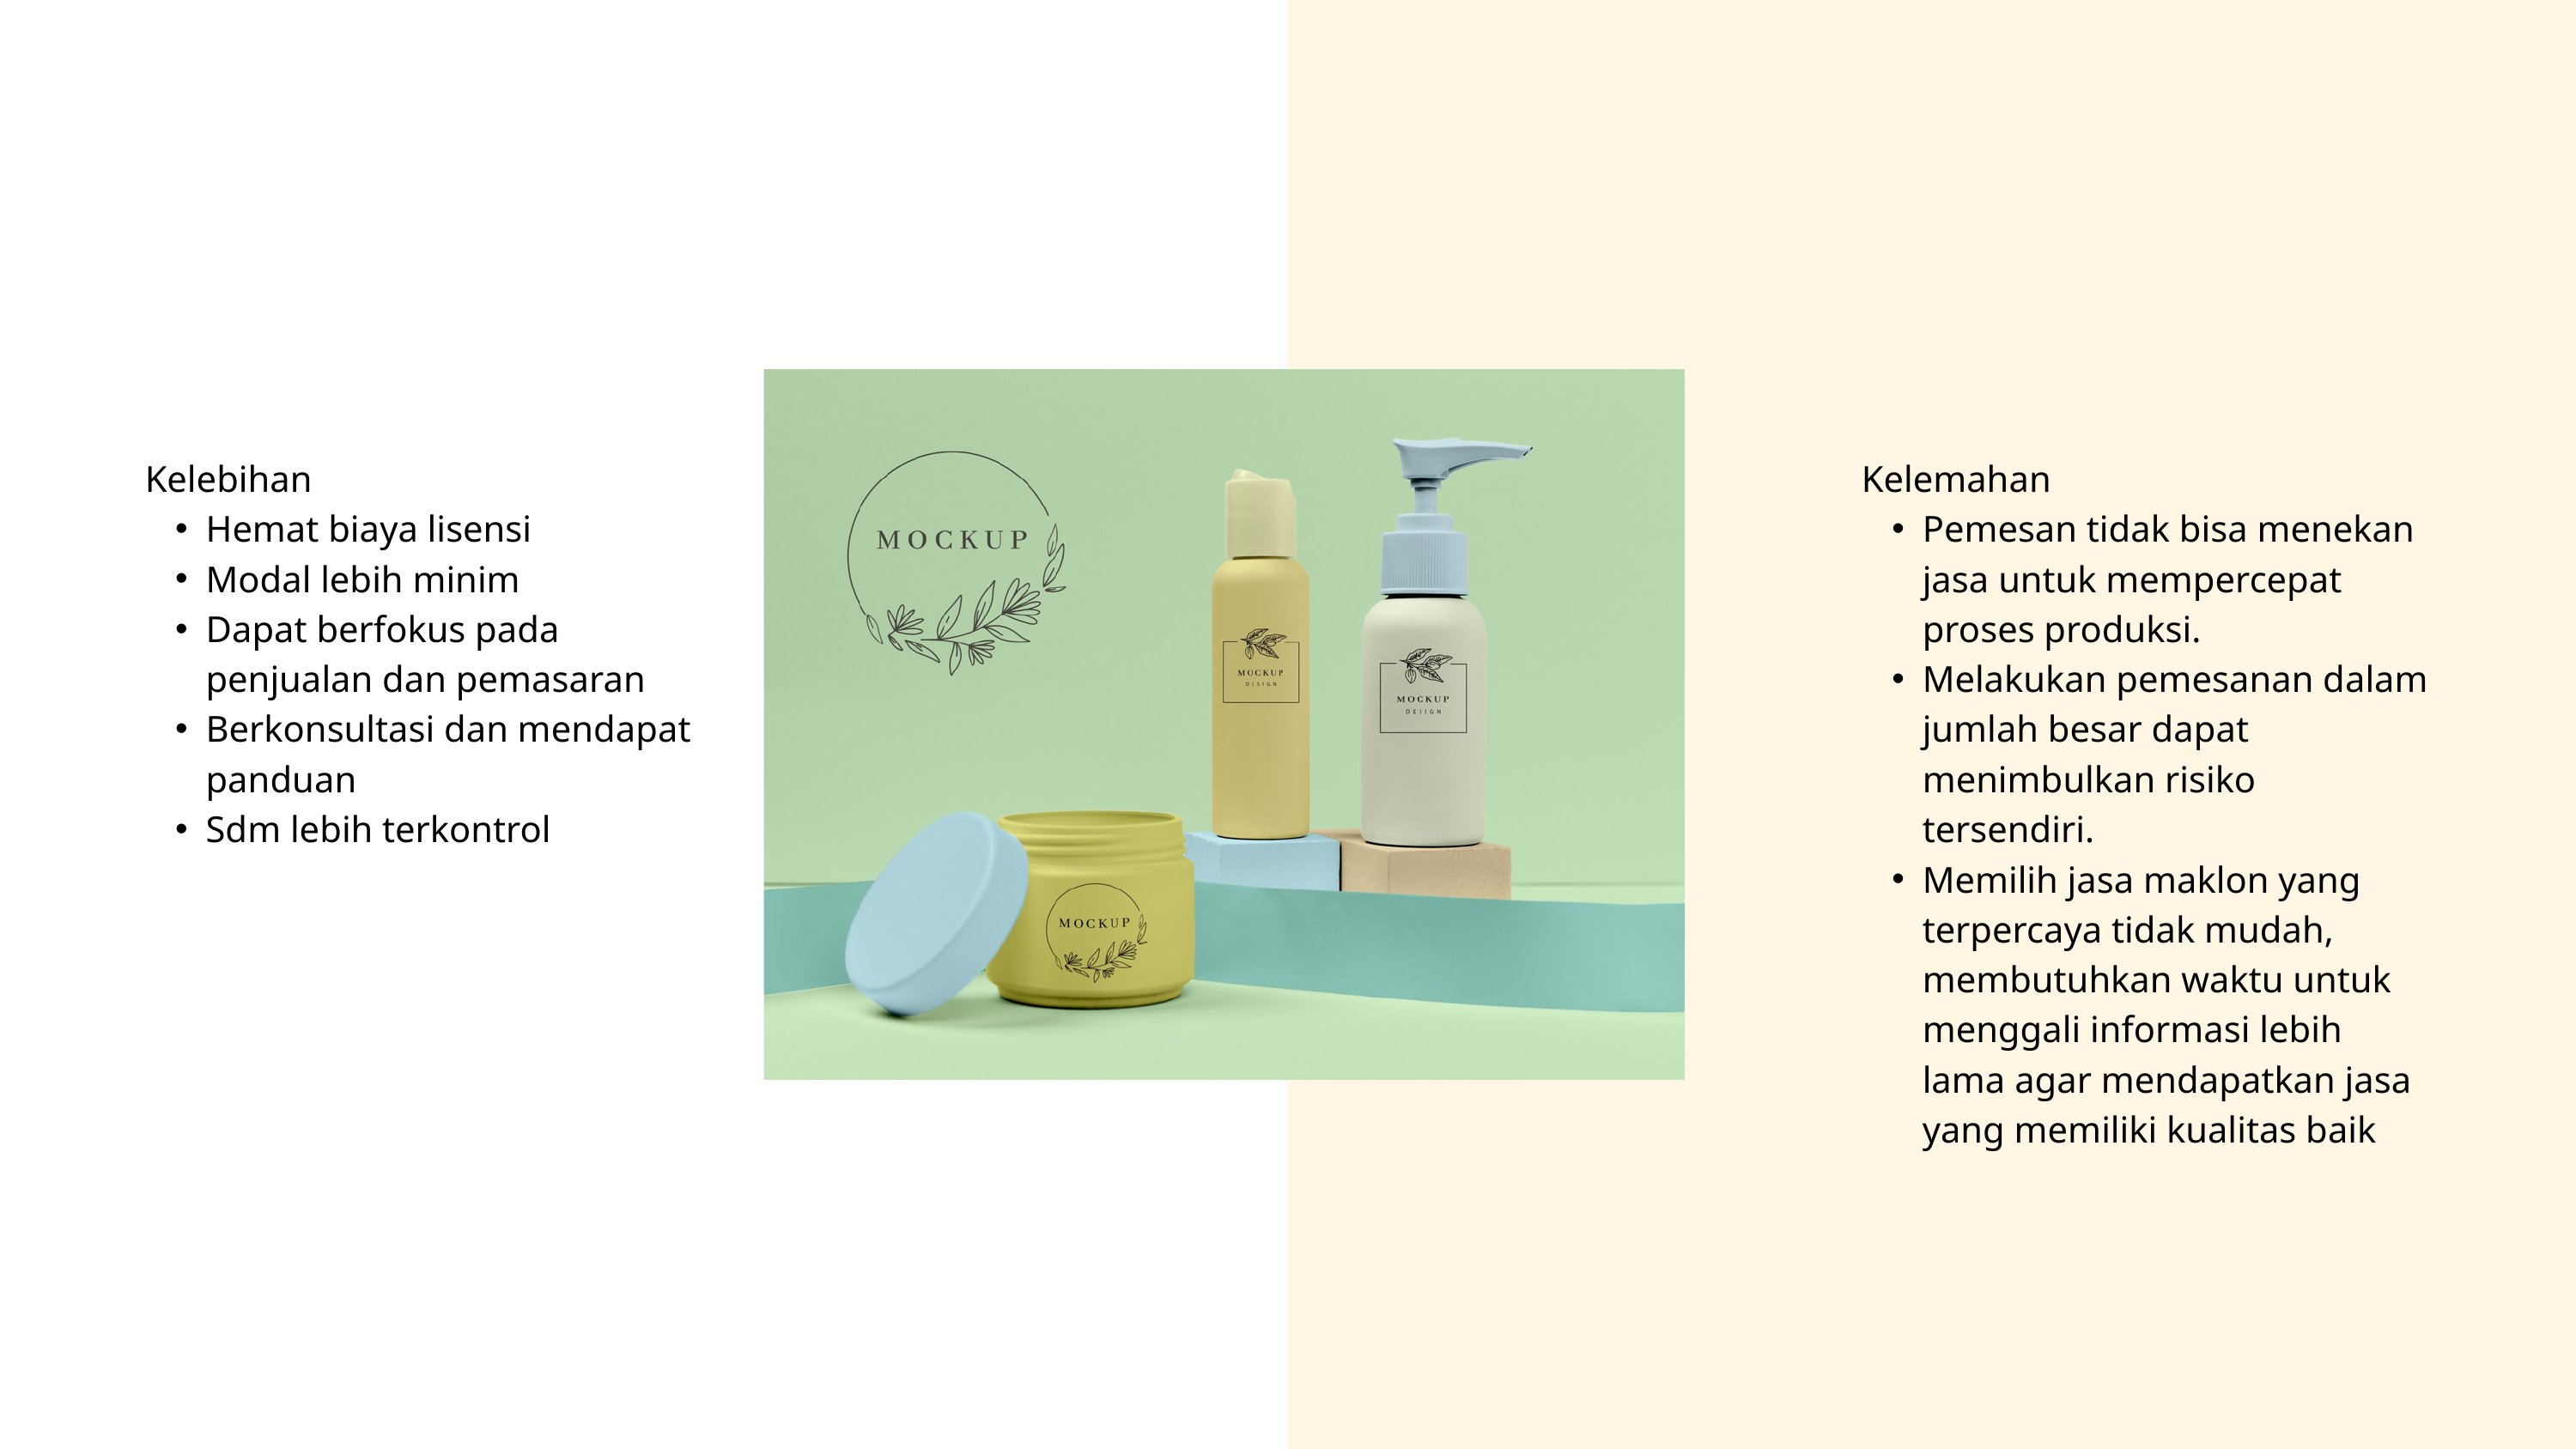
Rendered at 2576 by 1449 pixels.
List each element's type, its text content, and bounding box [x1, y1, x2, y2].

text_box Kelebihan Hemat biaya lisensi Modal lebih minim Dapat berfokus pada penjualan dan pemasaran Berkonsultasi dan mendapat panduan Sdm lebih terkontrol [144, 449, 715, 850]
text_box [1287, 0, 2576, 1449]
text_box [763, 368, 1686, 1080]
